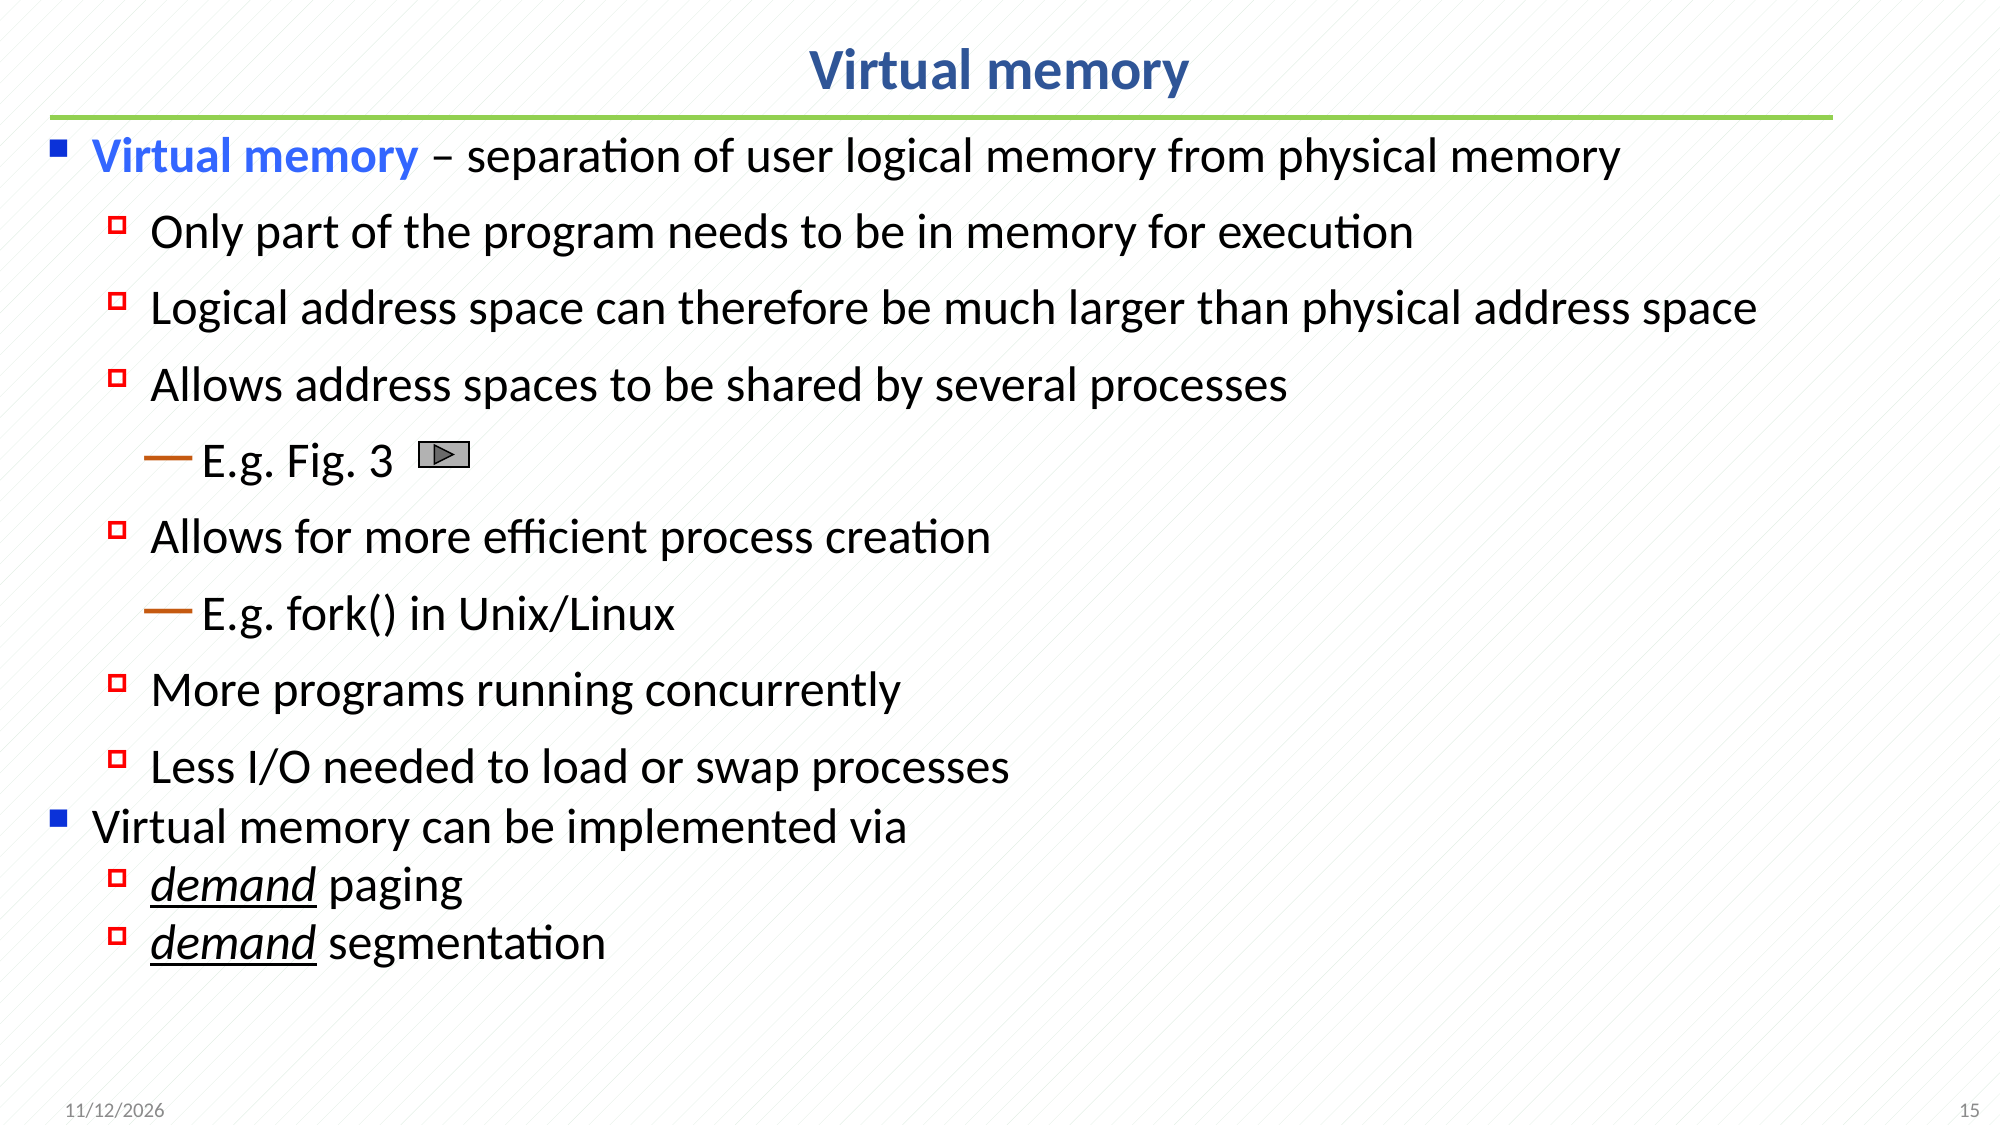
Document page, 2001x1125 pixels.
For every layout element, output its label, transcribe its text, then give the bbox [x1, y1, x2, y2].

slide_number 15 [1545, 1079, 1996, 1125]
list Virtual memory – separation of user logical memory from physical memory Only part of the program needs to be in memory for execution Logical address space can therefore be much larger than physical address space Allows address spaces to be shared by several processes E.g. Fig. 3 Allows for more efficient process creation E.g. fork() in Unix/Linux More programs running concurrently Less I/O needed to load or swap processes Virtual memory can be implemented via demand paging demand segmentation [32, 126, 1974, 1081]
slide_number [49, 1079, 500, 1125]
title Virtual memory [50, 13, 1949, 126]
text_box [418, 442, 469, 468]
